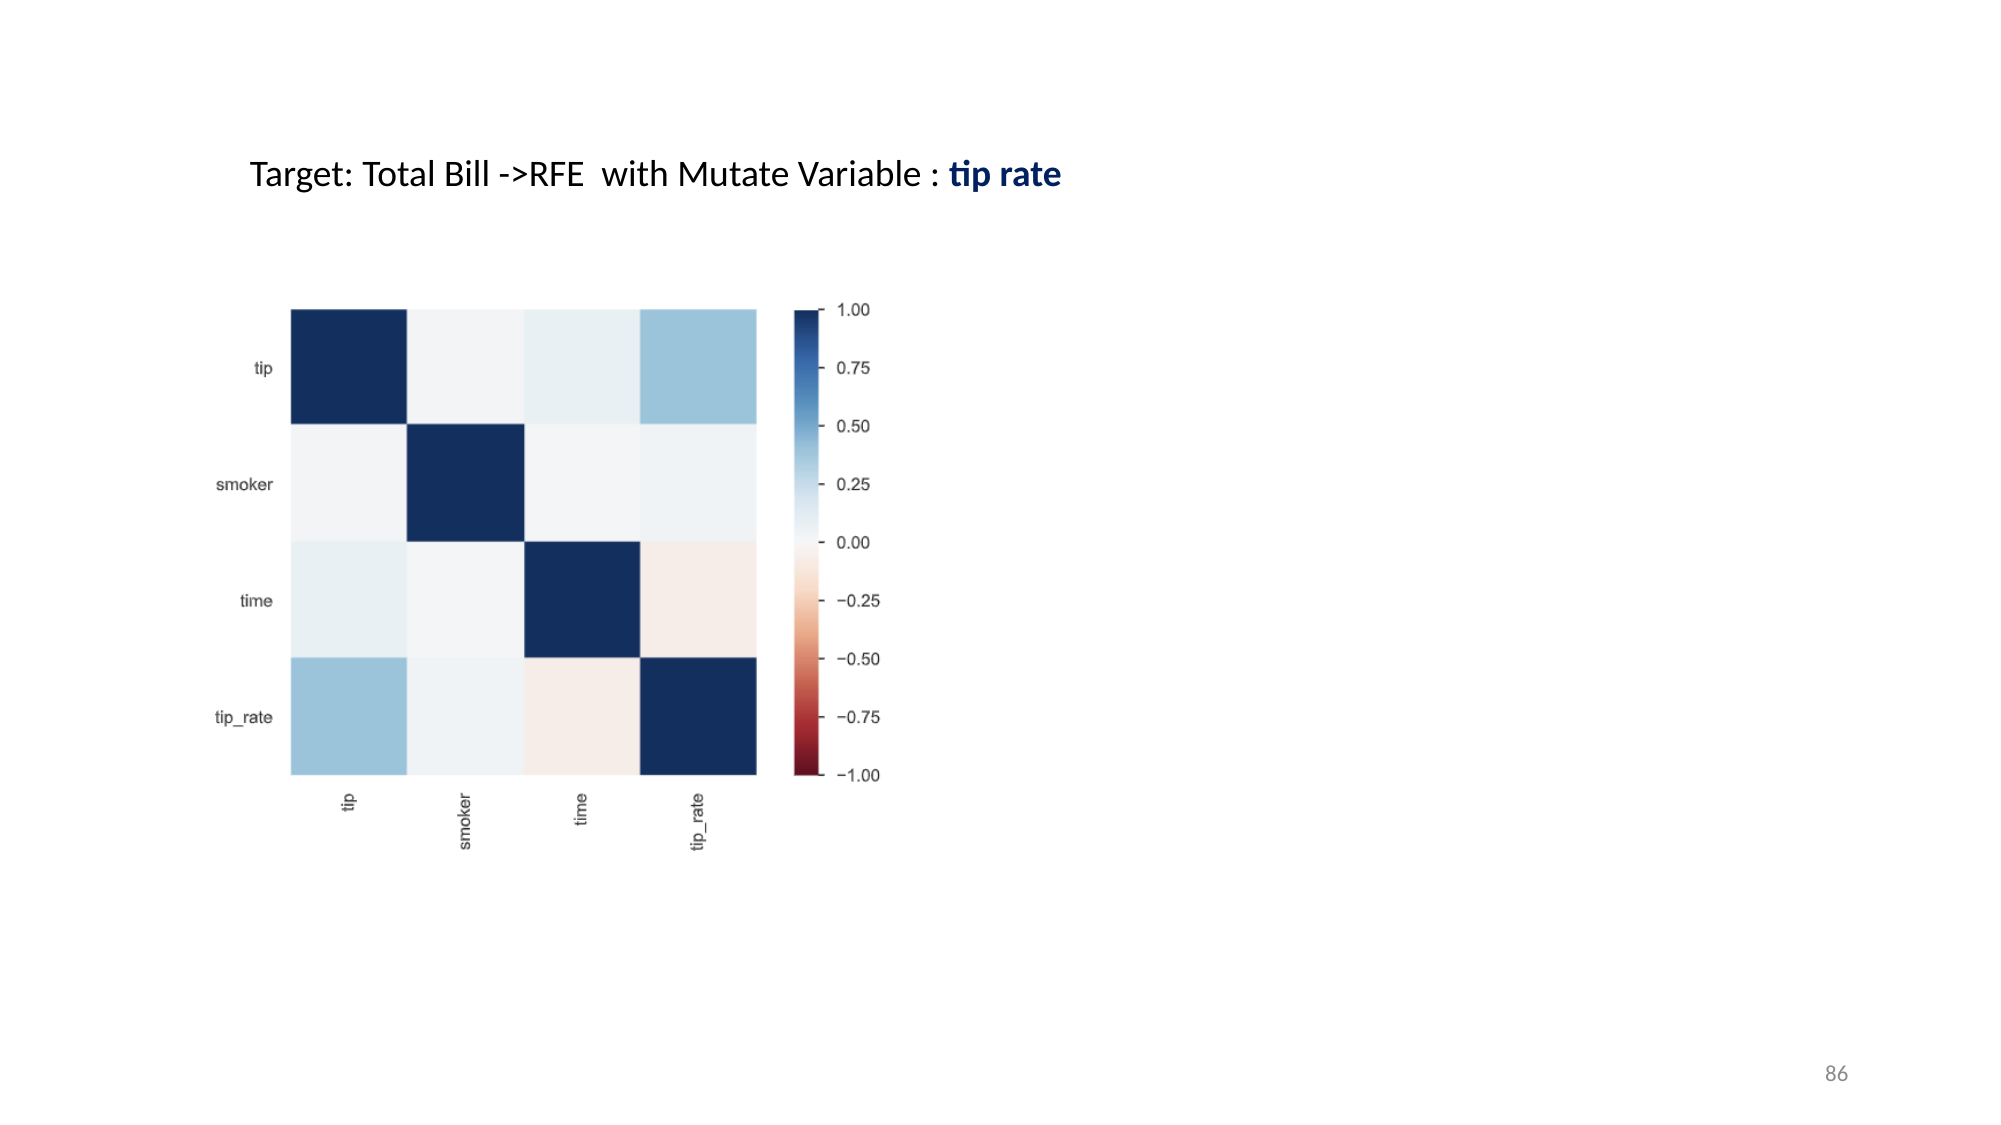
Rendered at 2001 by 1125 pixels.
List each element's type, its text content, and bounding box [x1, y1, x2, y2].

text_box Target: Total Bill ->RFE with Mutate Variable : tip rate [235, 141, 1077, 201]
slide_number 85 [1413, 1042, 1864, 1103]
picture [206, 285, 931, 881]
